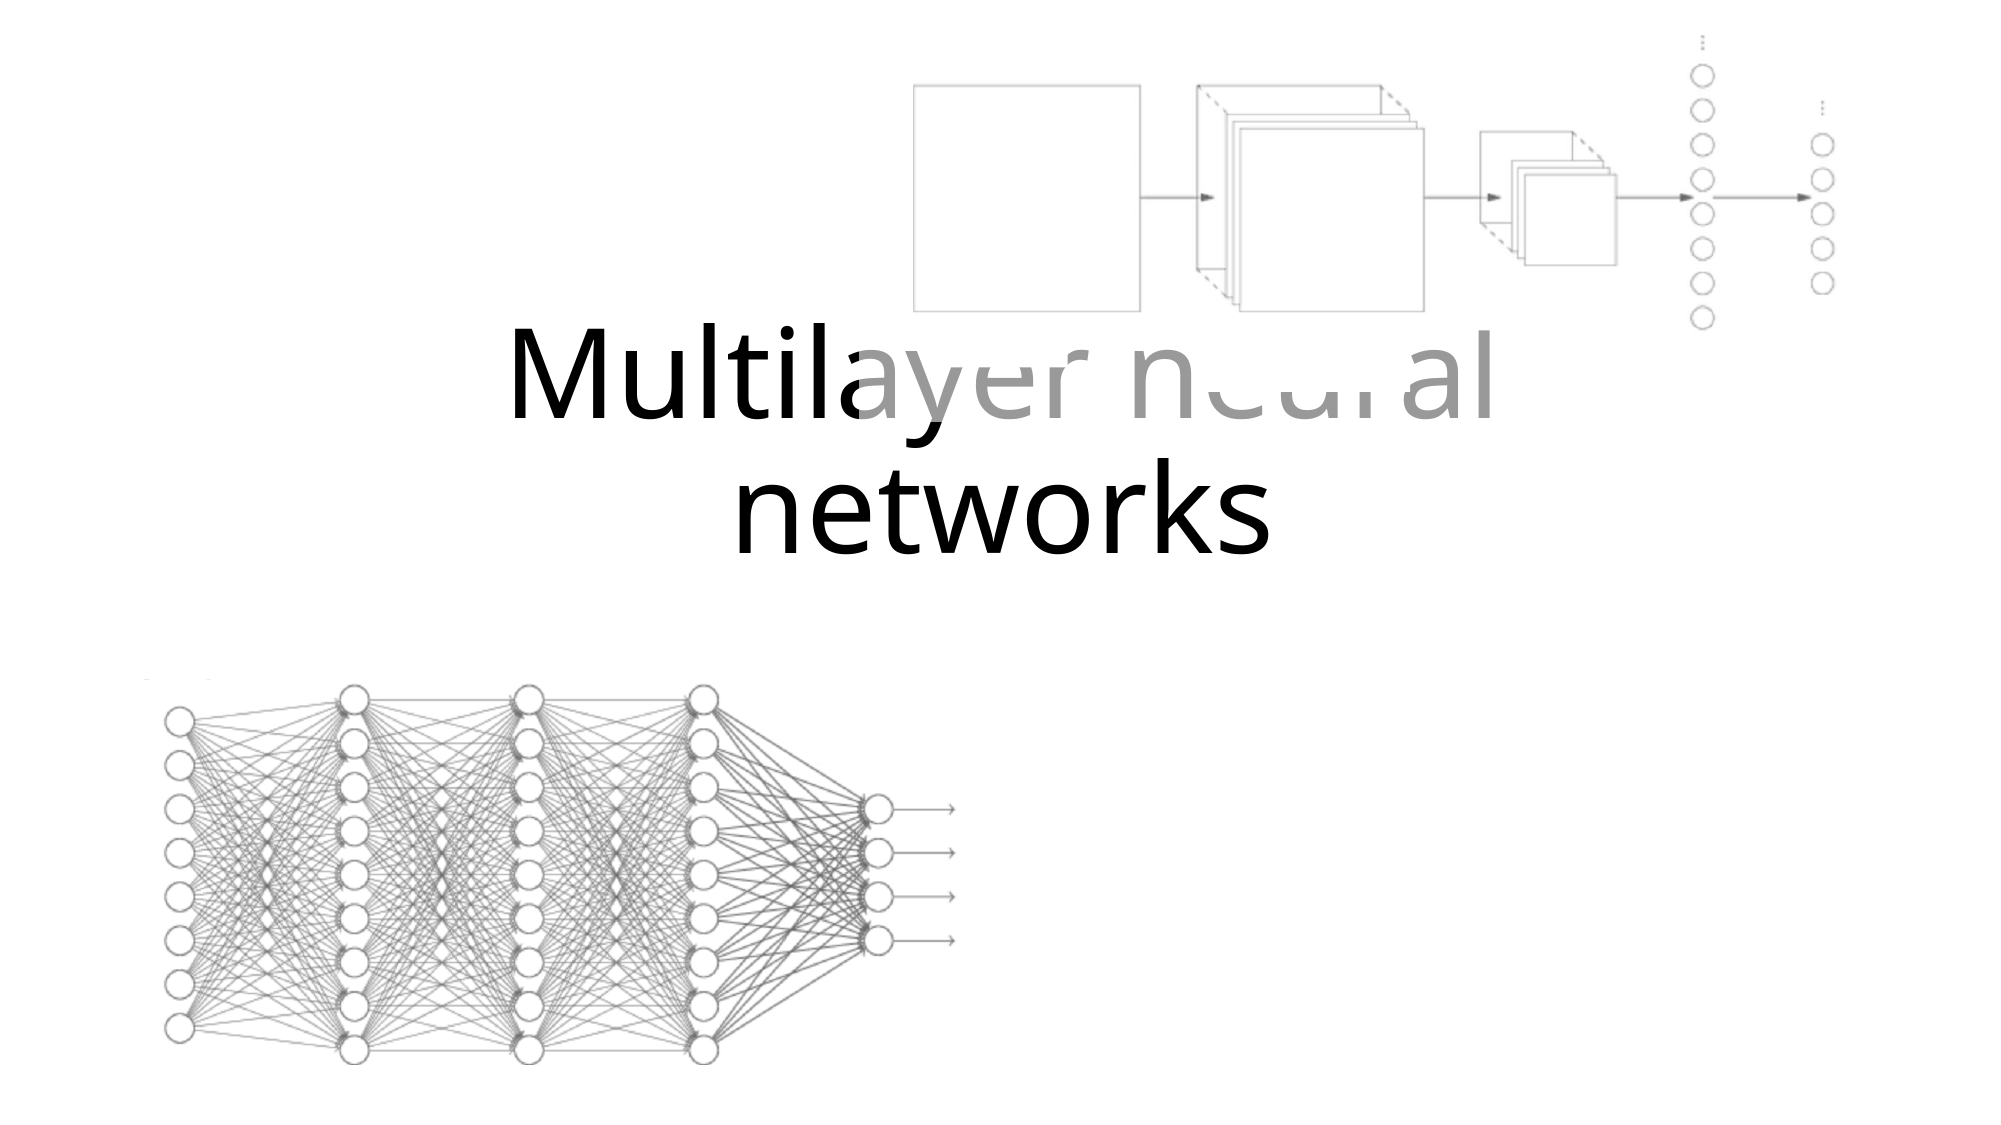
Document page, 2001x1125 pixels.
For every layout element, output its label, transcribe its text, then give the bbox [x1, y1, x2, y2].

title Multilayer neural networks [252, 196, 1753, 588]
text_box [47, 575, 1017, 1085]
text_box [859, 0, 1961, 422]
